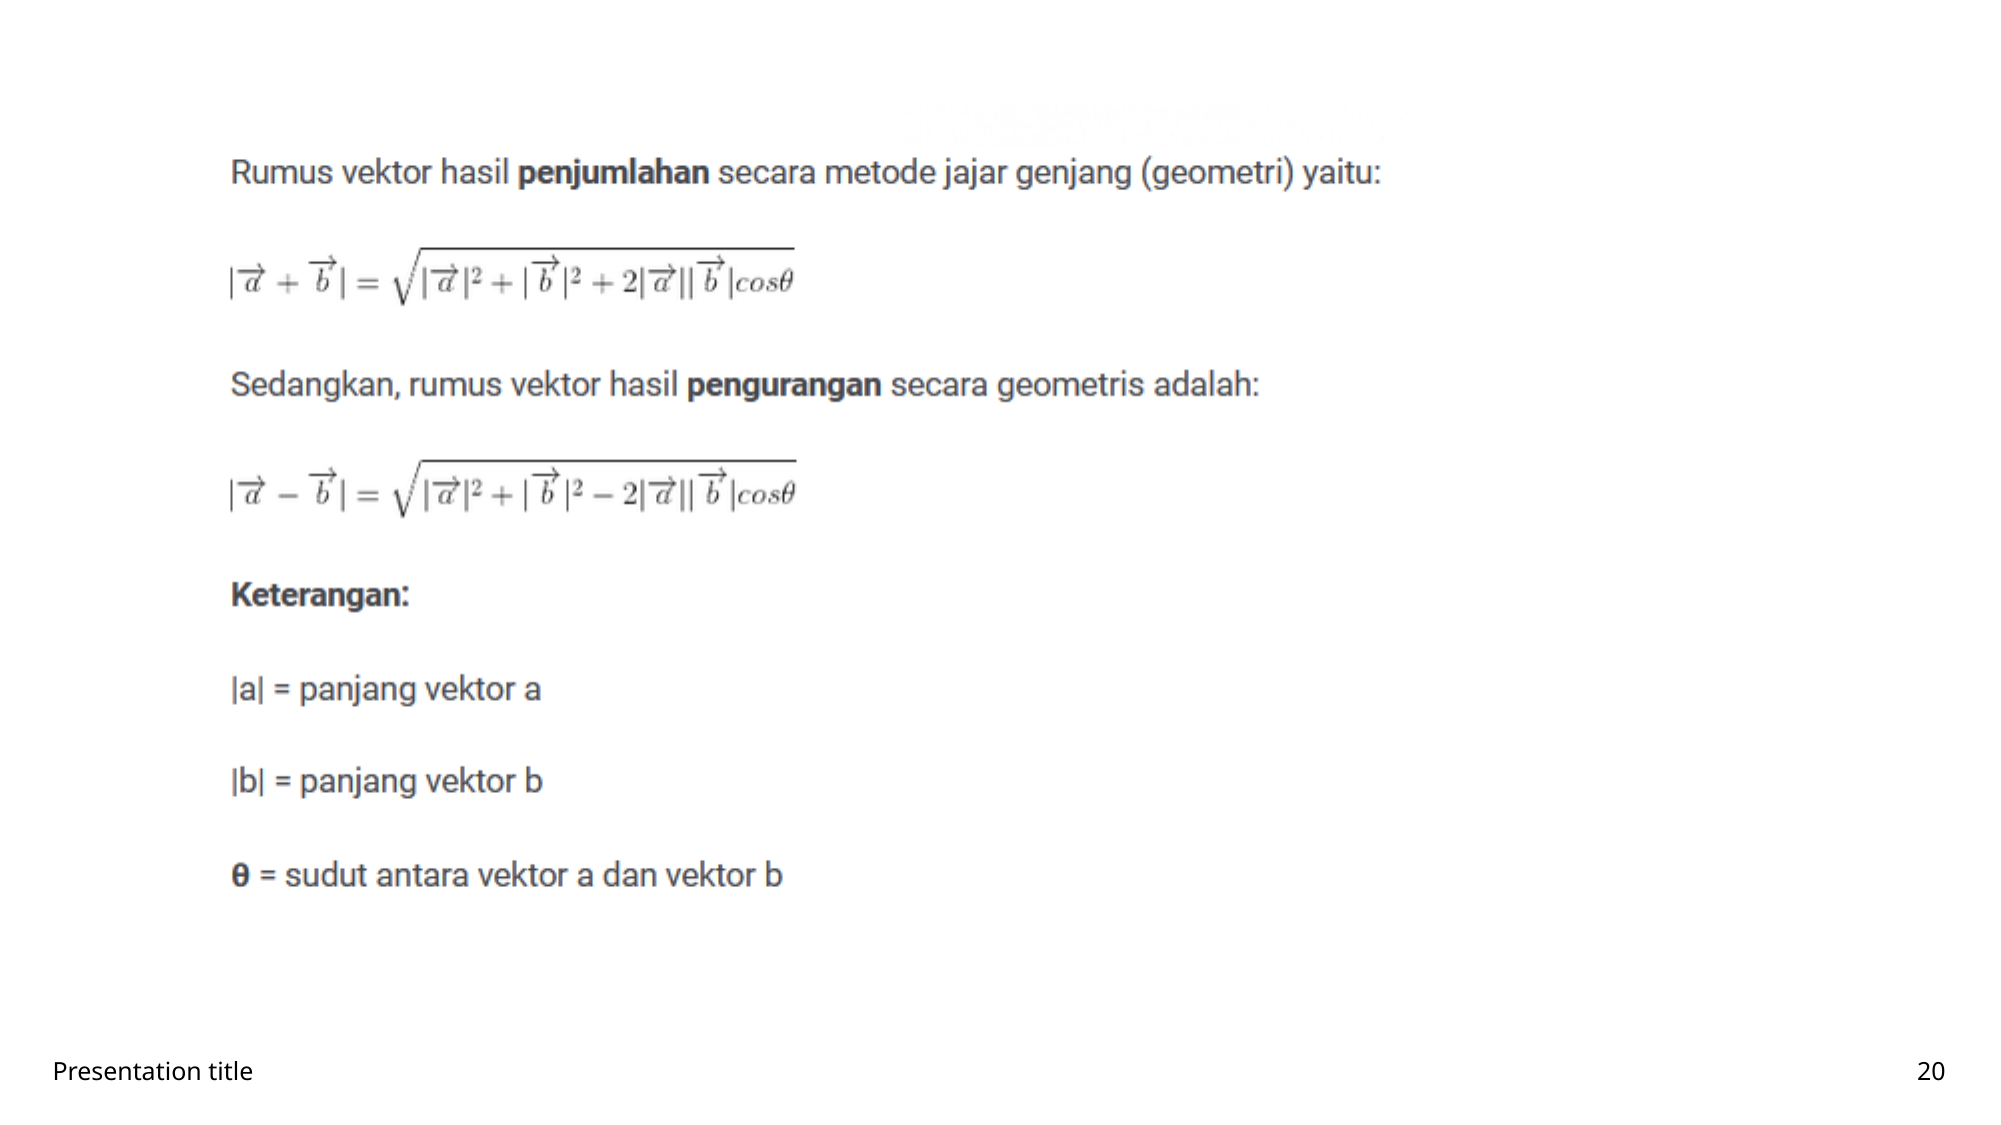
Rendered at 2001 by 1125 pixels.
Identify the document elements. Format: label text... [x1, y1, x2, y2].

footer Presentation title [37, 1042, 713, 1103]
slide_number 20 [1510, 1042, 1961, 1103]
picture [187, 102, 1417, 937]
